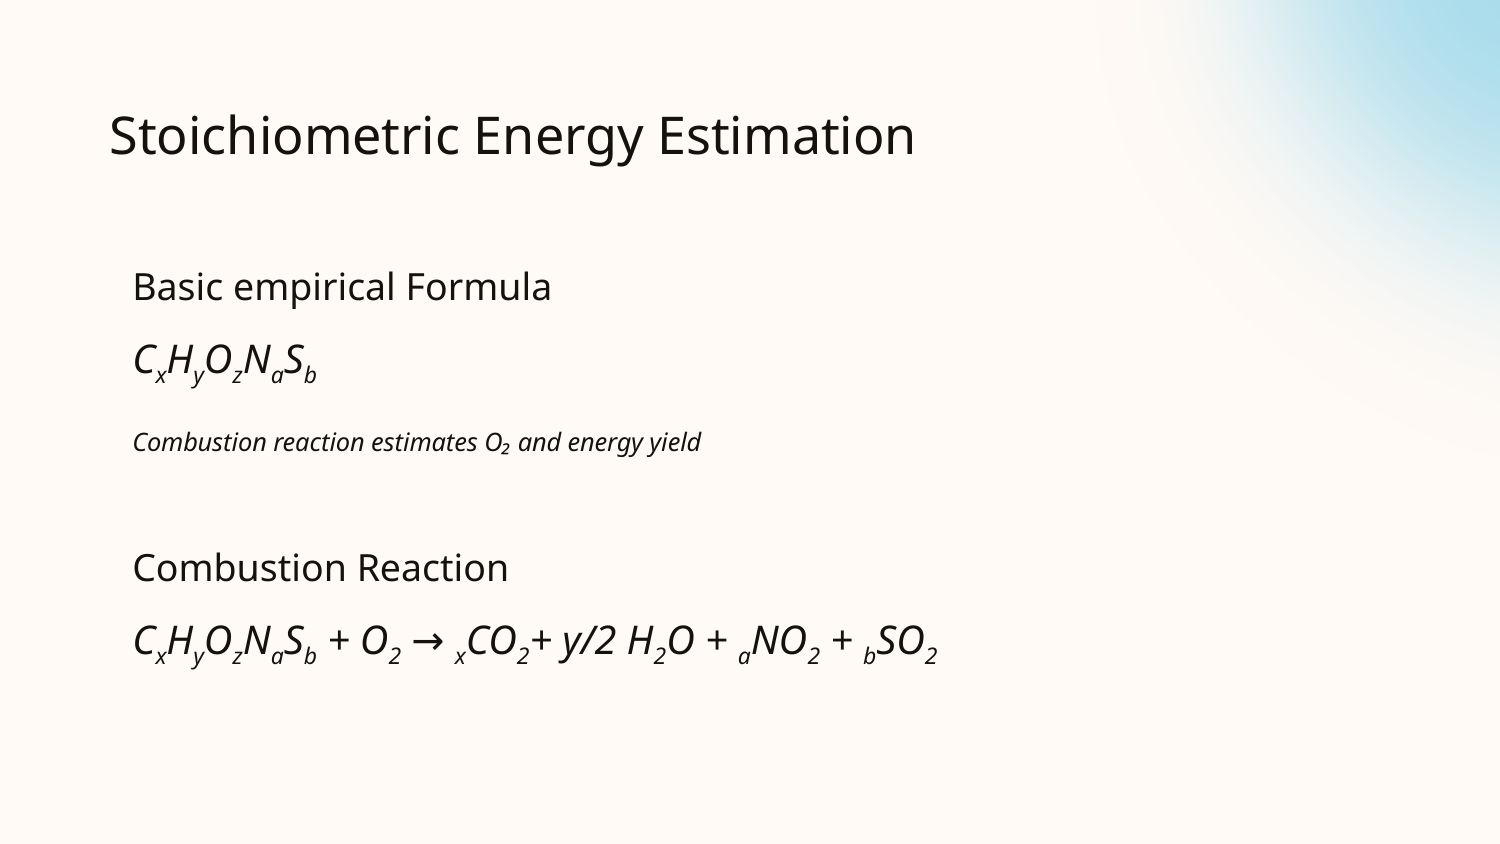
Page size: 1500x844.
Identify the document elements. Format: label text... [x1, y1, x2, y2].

picture [749, 0, 1500, 756]
subtitle CxHyOzNaSb + O2 → xCO2+ y/2 H2O + aNO2 + bSO2 [117, 605, 1091, 710]
subtitle CxHyOzNaSb Combustion reaction estimates O₂ and energy yield [117, 324, 1091, 486]
title Stoichiometric Energy Estimation [94, 87, 1383, 178]
subtitle Basic empirical Formula [117, 248, 1091, 324]
subtitle Combustion Reaction [117, 529, 1091, 605]
